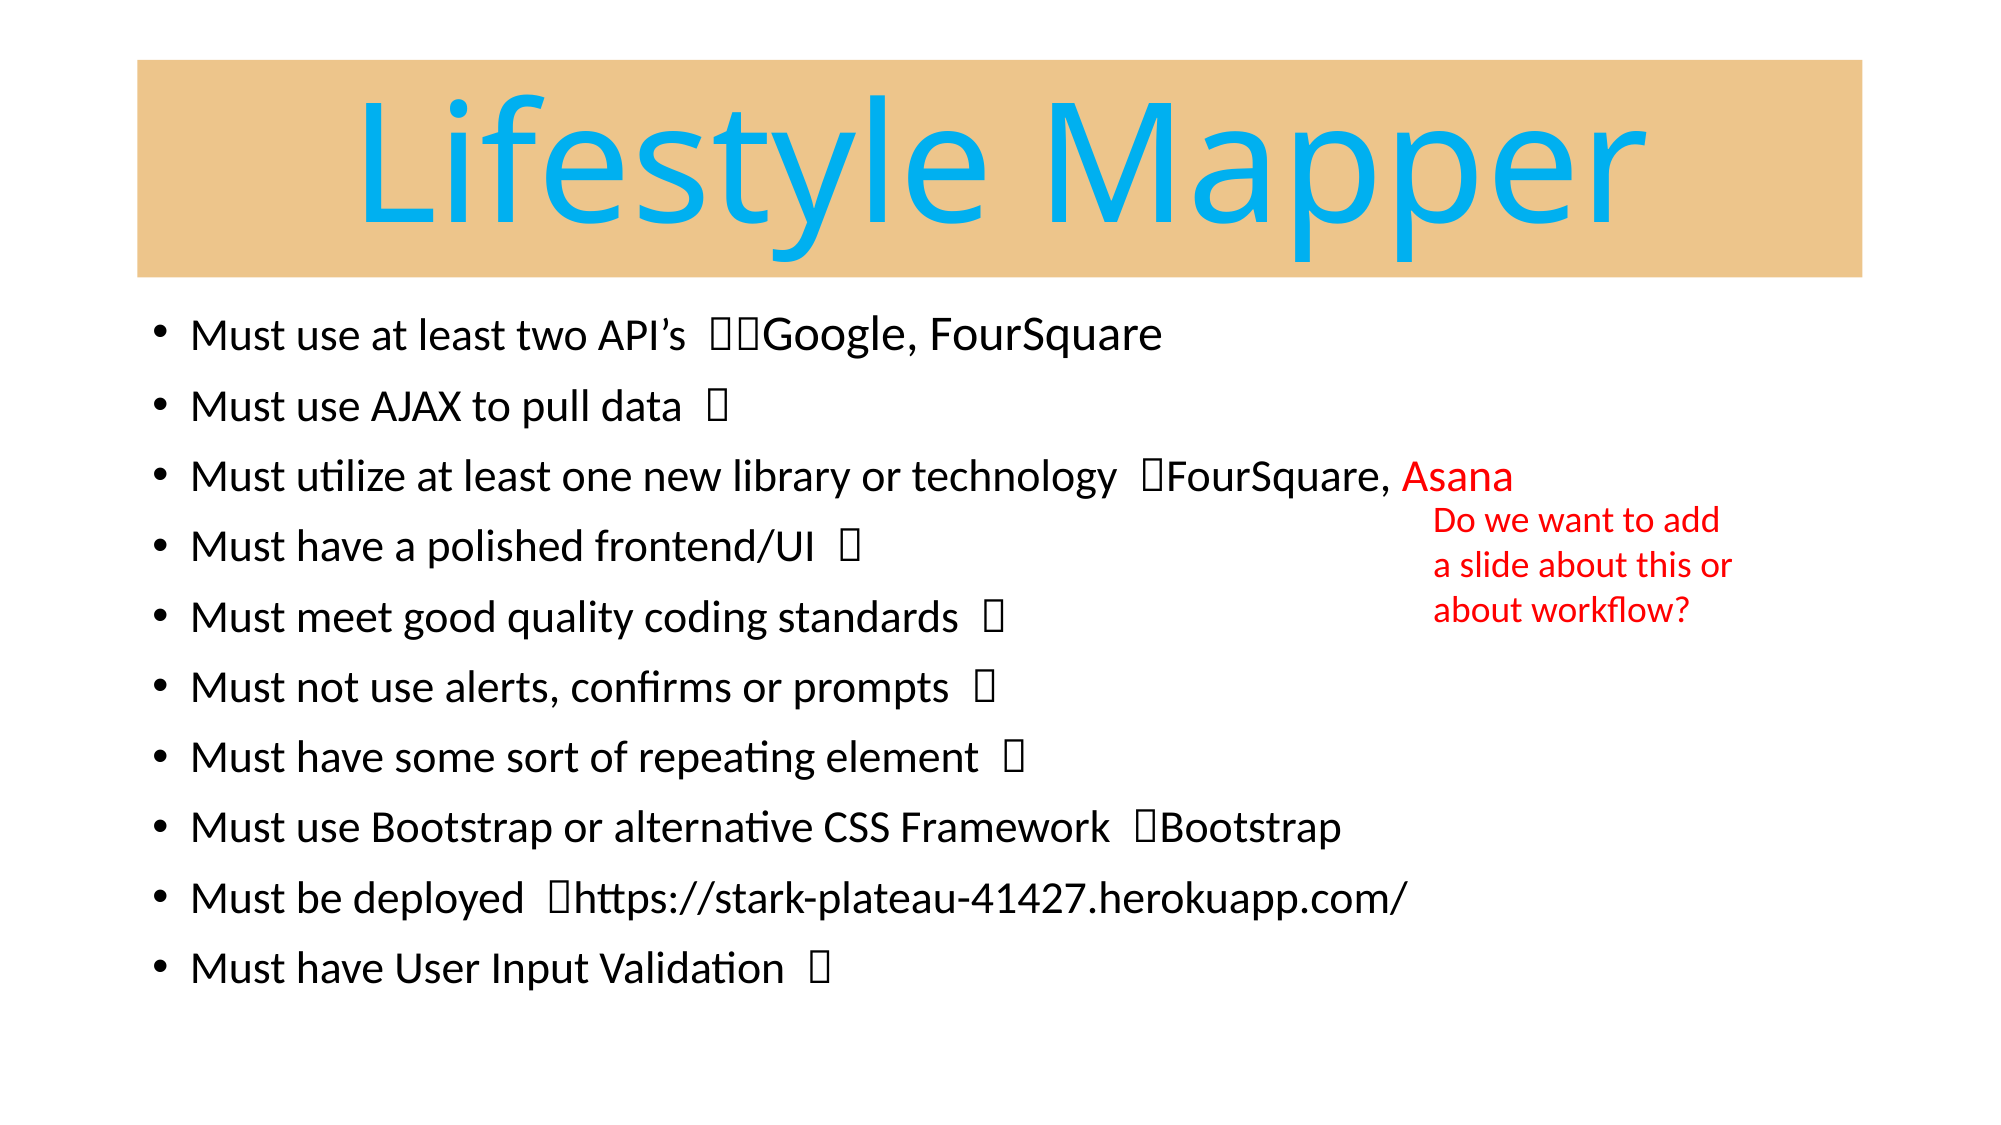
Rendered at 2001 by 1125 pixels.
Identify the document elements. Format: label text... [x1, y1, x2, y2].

title Lifestyle Mapper [137, 59, 1863, 278]
text_box Do we want to add a slide about this or about workflow? [1418, 487, 1757, 638]
list Must use at least two API’s Google, FourSquare Must use AJAX to pull data  Must utilize at least one new library or technology FourSquare, Asana Must have a polished frontend/UI  Must meet good quality coding standards  Must not use alerts, confirms or prompts  Must have some sort of repeating element  Must use Bootstrap or alternative CSS Framework Bootstrap Must be deployed https://stark-plateau-41427.herokuapp.com/ Must have User Input Validation  [137, 299, 1863, 1014]
